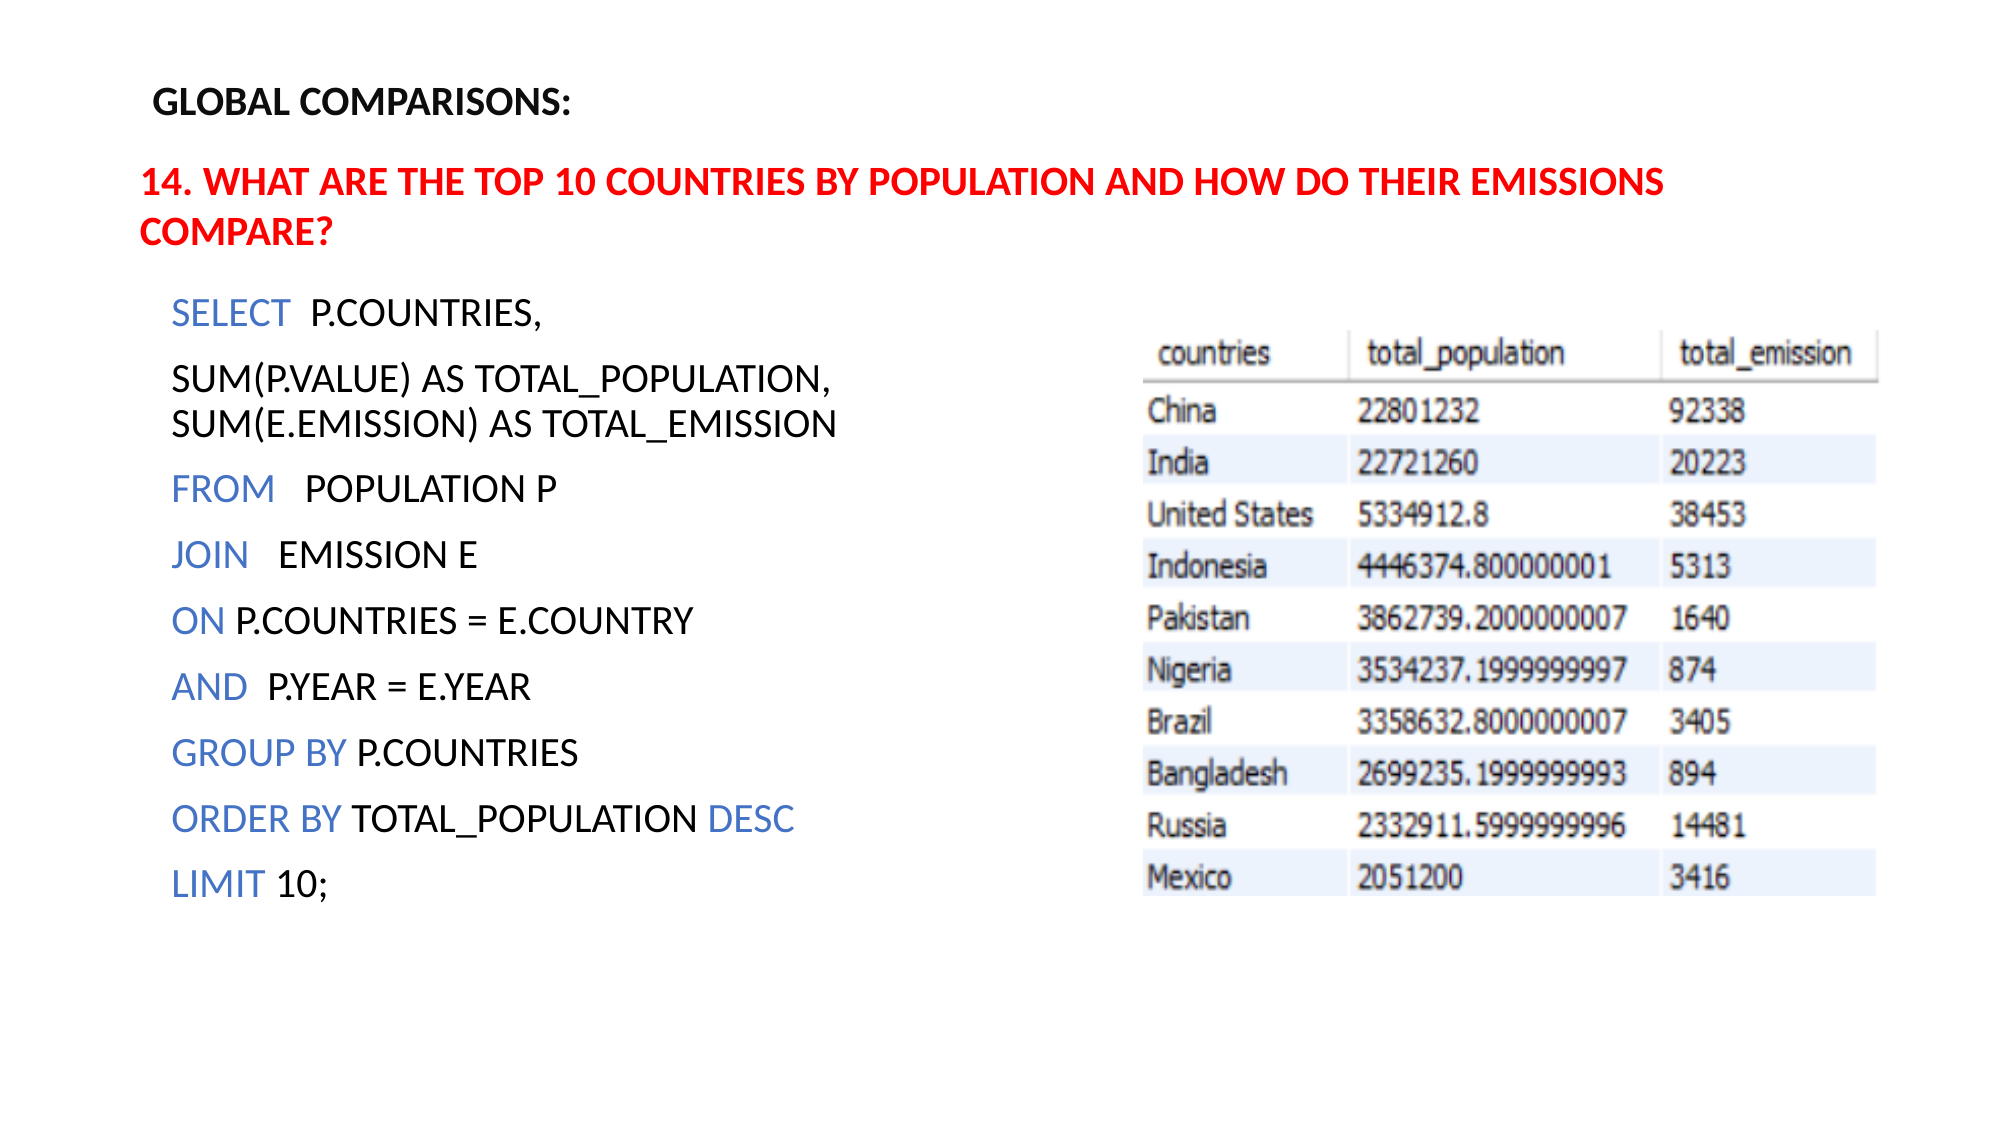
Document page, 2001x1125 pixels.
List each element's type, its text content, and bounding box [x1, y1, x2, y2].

list SELECT P.COUNTRIES, SUM(P.VALUE) AS TOTAL_POPULATION, SUM(E.EMISSION) AS TOTAL_EMISSION FROM POPULATION P JOIN EMISSION E ON P.COUNTRIES = E.COUNTRY AND P.YEAR = E.YEAR GROUP BY P.COUNTRIES ORDER BY TOTAL_POPULATION DESC LIMIT 10; [137, 282, 988, 957]
title GLOBAL COMPARISONS: [137, 59, 1863, 145]
picture [1143, 330, 1889, 896]
text_box 14. WHAT ARE THE TOP 10 COUNTRIES BY POPULATION AND HOW DO THEIR EMISSIONS COMPARE? [124, 146, 1850, 262]
